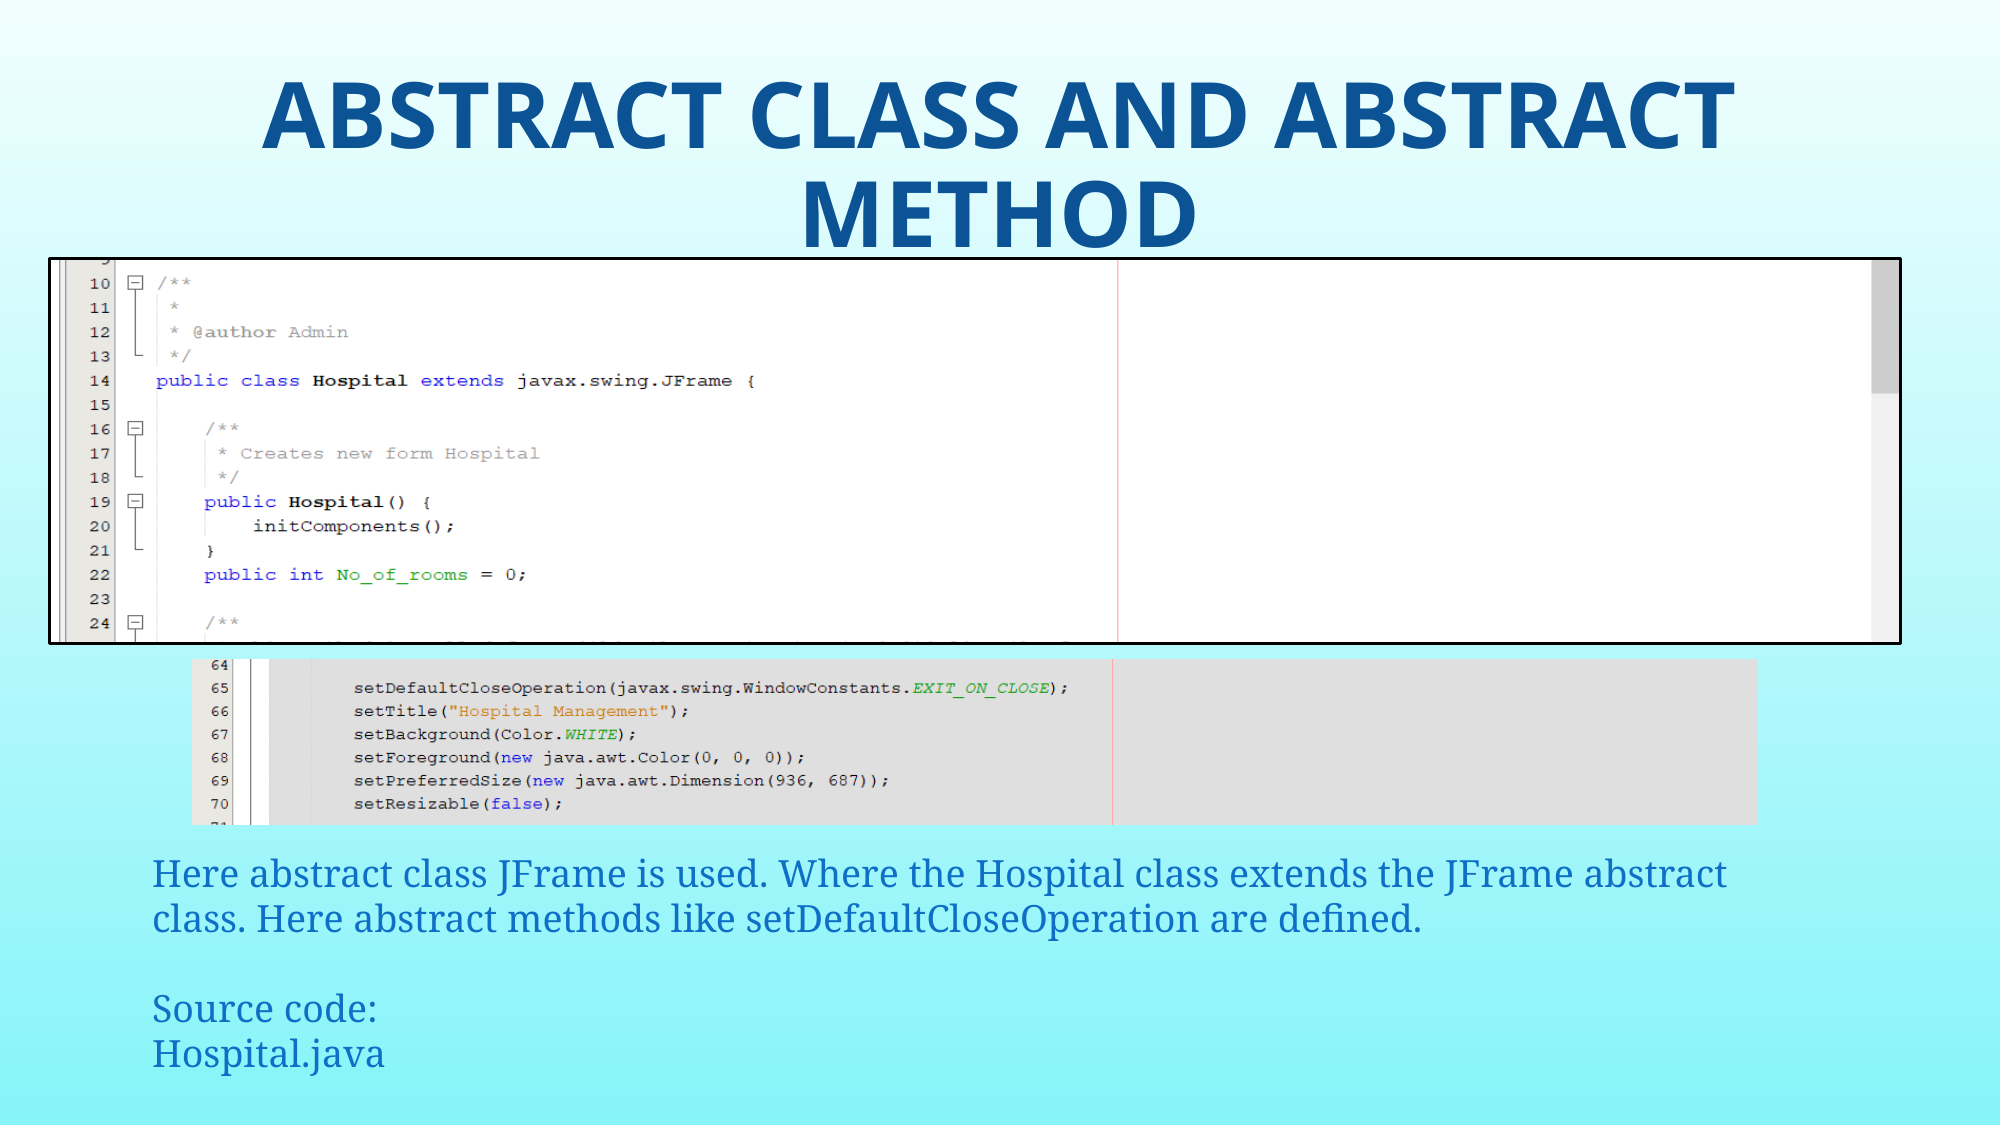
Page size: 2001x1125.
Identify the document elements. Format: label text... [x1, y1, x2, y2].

text_box Here abstract class JFrame is used. Where the Hospital class extends the JFrame abstract class. Here abstract methods like setDefaultCloseOperation are defined. Source code: Hospital.java [137, 842, 1800, 1082]
title ABSTRACT CLASS AND ABSTRACT METHOD [137, 59, 1863, 257]
picture [192, 659, 1758, 825]
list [50, 260, 1900, 643]
